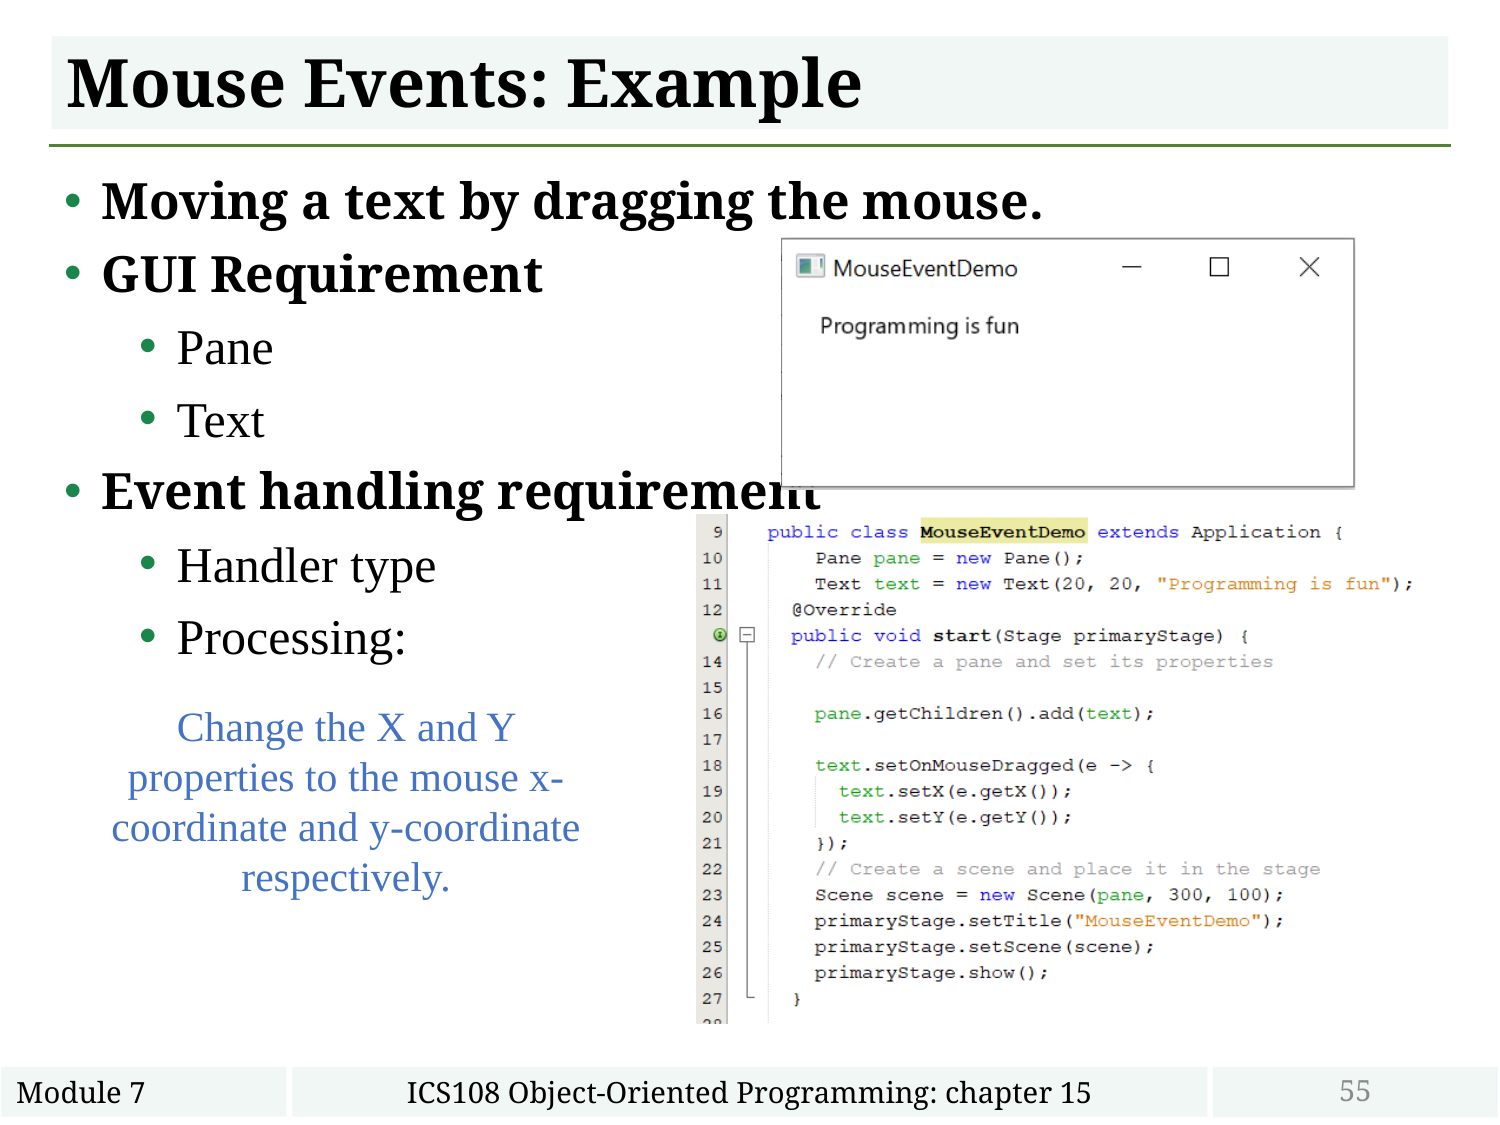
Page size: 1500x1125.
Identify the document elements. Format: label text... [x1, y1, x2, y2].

text_box [49, 653, 696, 855]
picture [781, 237, 1356, 490]
text_box Change the X and Y properties to the mouse x-coordinate and y-coordinate respectively. [79, 691, 614, 943]
picture [696, 514, 1440, 1024]
list Moving a text by dragging the mouse. GUI Requirement Pane Text Event handling requirement Handler type Processing: [49, 162, 1451, 1060]
slide_number 55 [1212, 1066, 1498, 1118]
text_box [79, 331, 370, 515]
title Mouse Events: Example [51, 36, 1449, 130]
